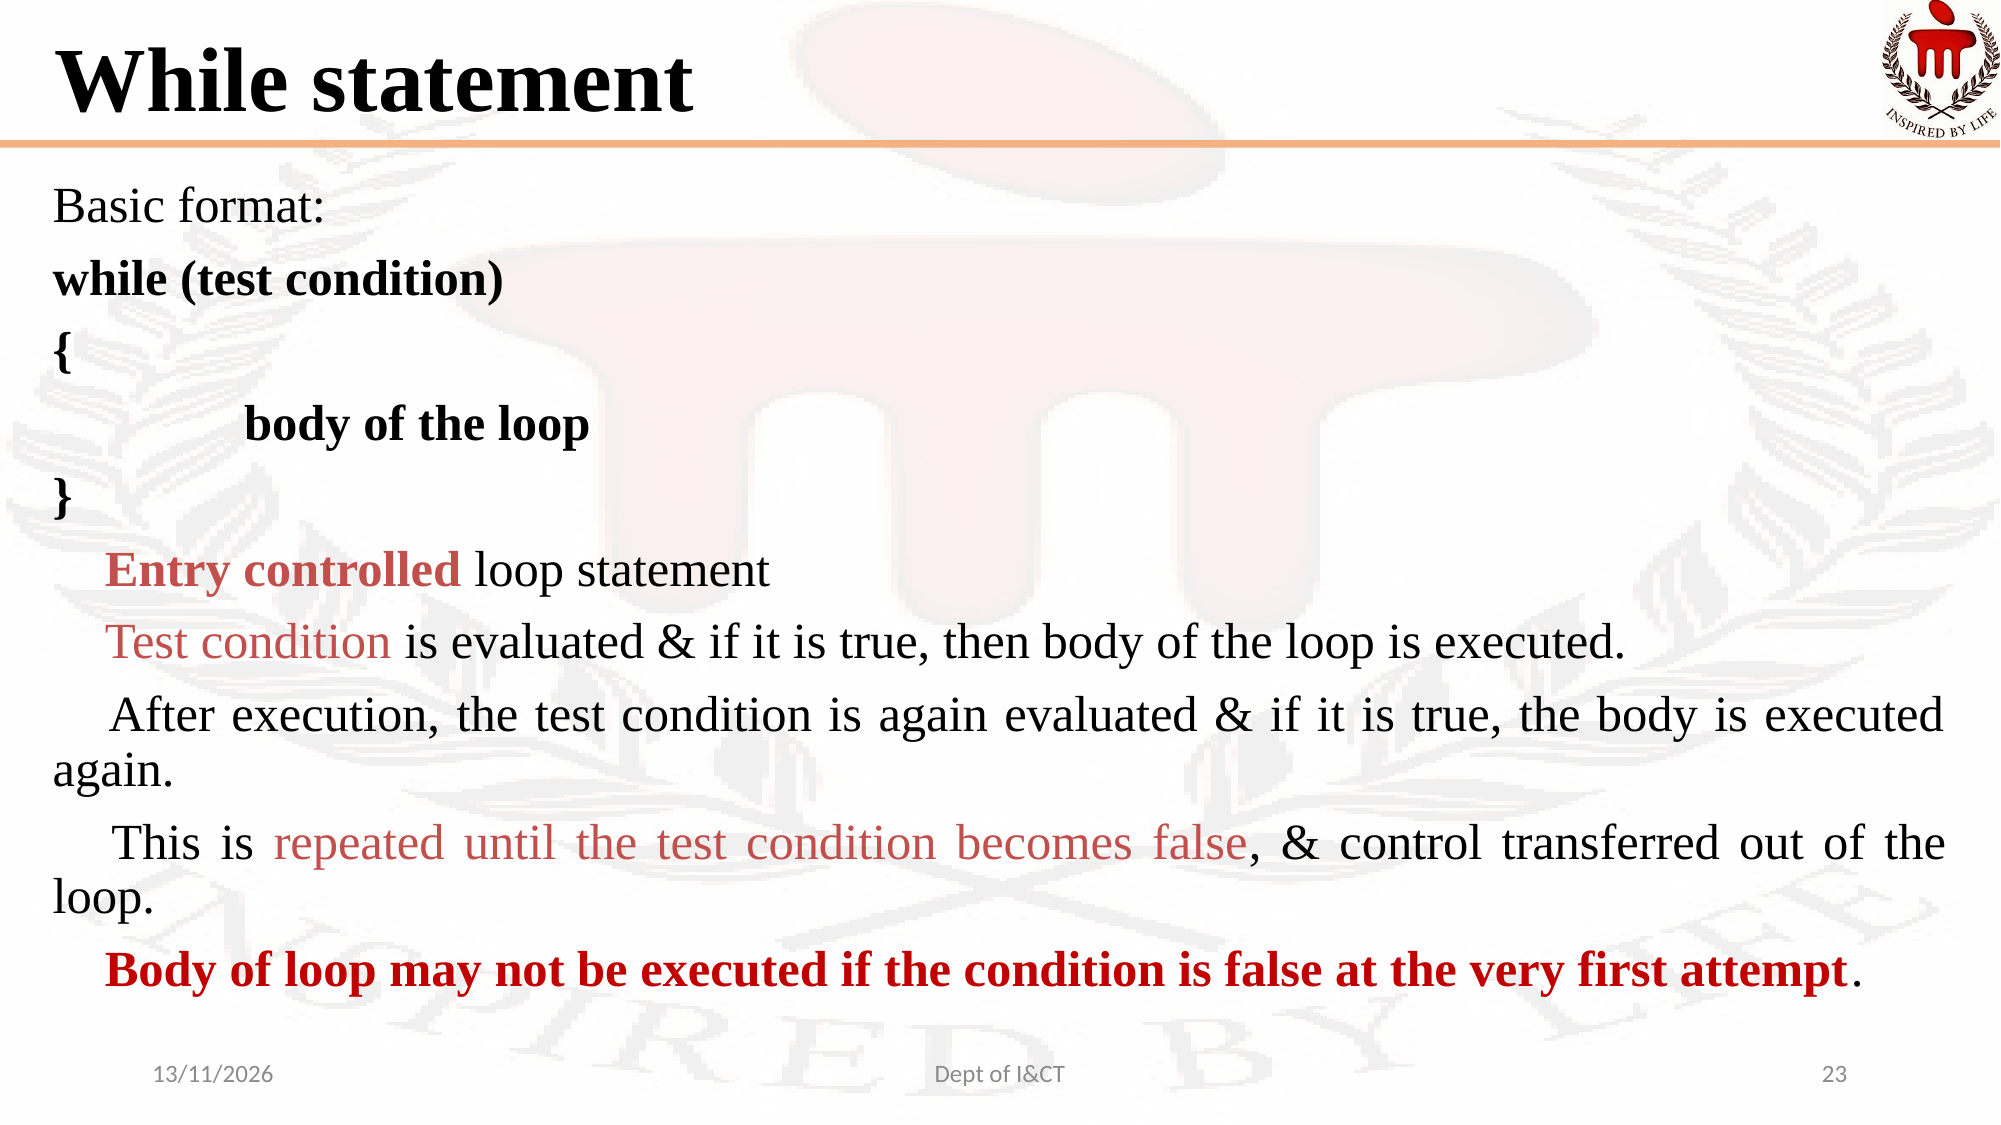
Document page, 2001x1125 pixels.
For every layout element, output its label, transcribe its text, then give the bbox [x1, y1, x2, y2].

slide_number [137, 1042, 588, 1103]
picture [1882, 0, 2000, 140]
footer Dept of I&CT [662, 1042, 1338, 1103]
title While statement [39, 22, 1863, 141]
slide_number 23 [1412, 1042, 1863, 1103]
list Basic format: while (test condition) { body of the loop }  Entry controlled loop statement  Test condition is evaluated & if it is true, then body of the loop is executed.  After execution, the test condition is again evaluated & if it is true, the body is executed again.  This is repeated until the test condition becomes false, & control transferred out of the loop.  Body of loop may not be executed if the condition is false at the very first attempt. [37, 171, 1963, 1012]
